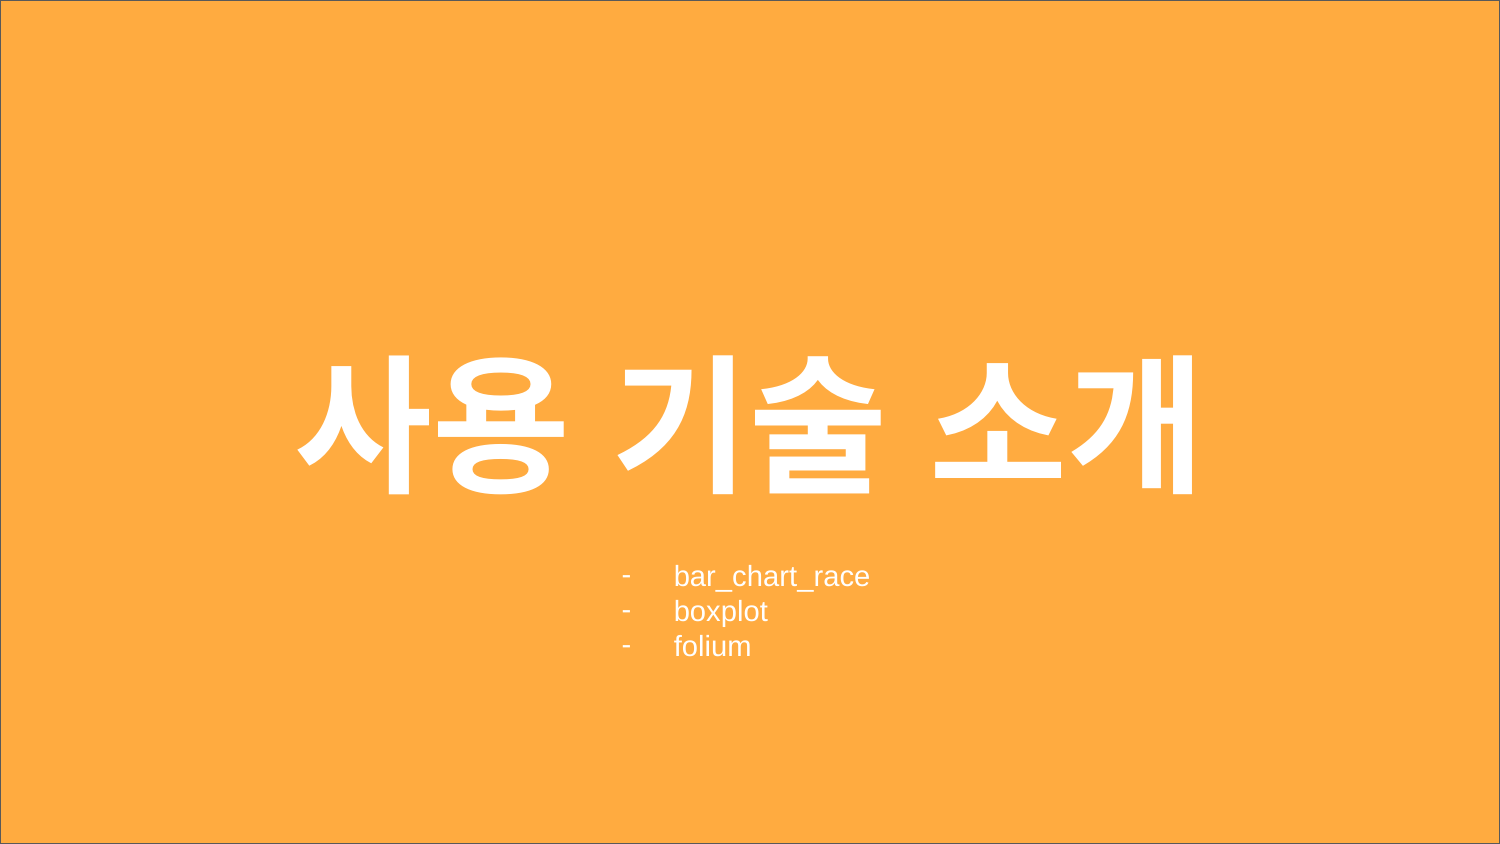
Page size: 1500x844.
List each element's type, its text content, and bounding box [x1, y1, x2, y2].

text_box bar_chart_race boxplot folium [583, 542, 1230, 678]
text_box 사용 기술 소개 [0, 0, 1500, 844]
